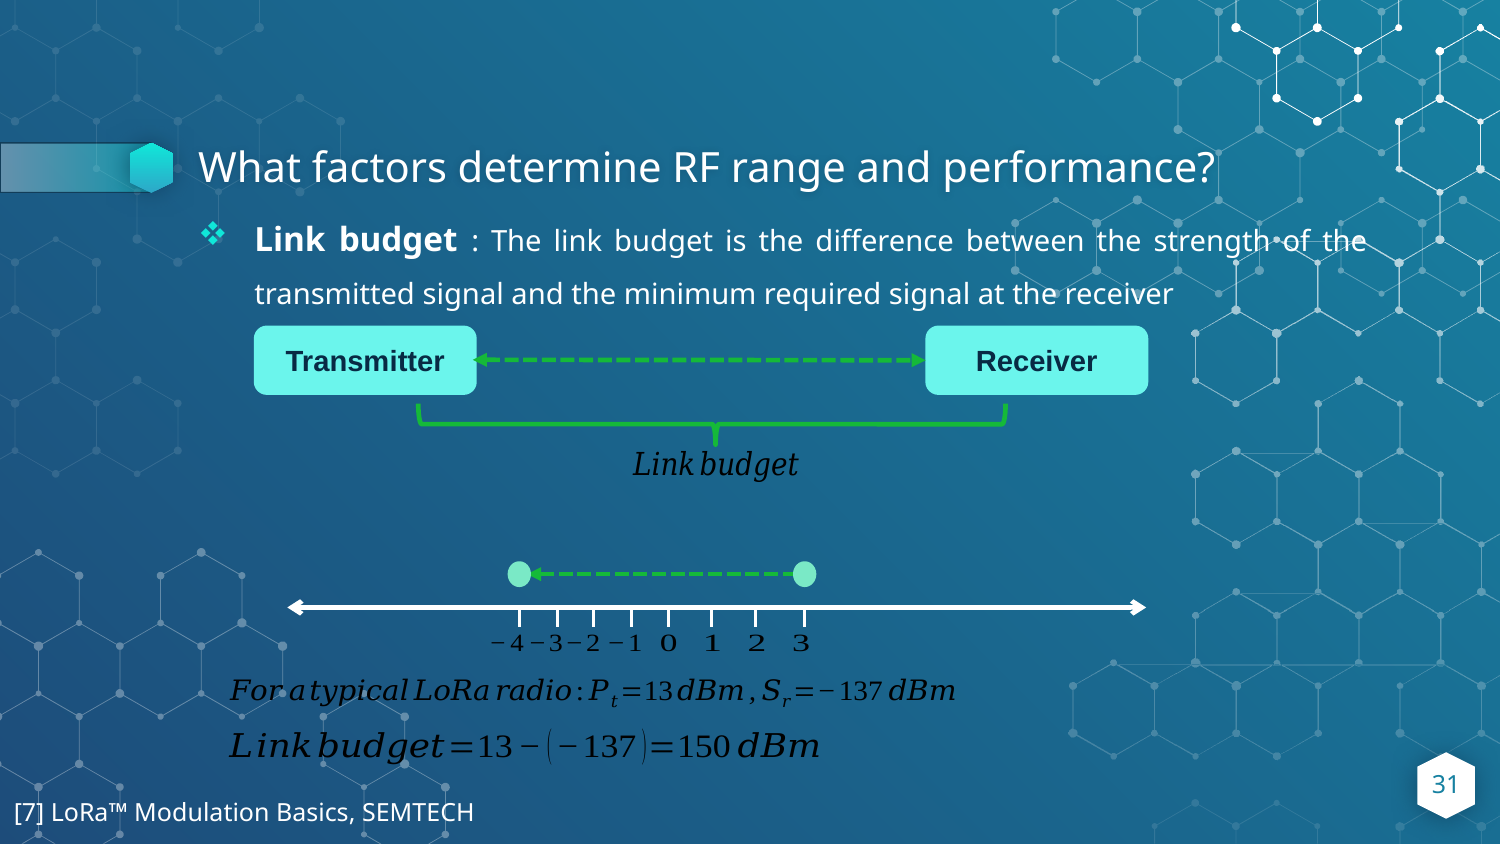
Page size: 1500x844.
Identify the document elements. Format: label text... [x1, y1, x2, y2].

text_box Receiver [925, 325, 1149, 395]
text_box [7] LoRa™ Modulation Basics, SEMTECH [0, 789, 491, 835]
text_box [507, 561, 531, 588]
text_box Link budget : The link budget is the difference between the strength of the transmitted signal and the minimum required signal at the receiver [198, 197, 1369, 303]
slide_number 31 [1417, 752, 1475, 819]
title What factors determine RF range and performance? [198, 140, 1500, 198]
text_box [417, 403, 1007, 446]
text_box Transmitter [253, 325, 477, 395]
text_box [793, 561, 817, 588]
